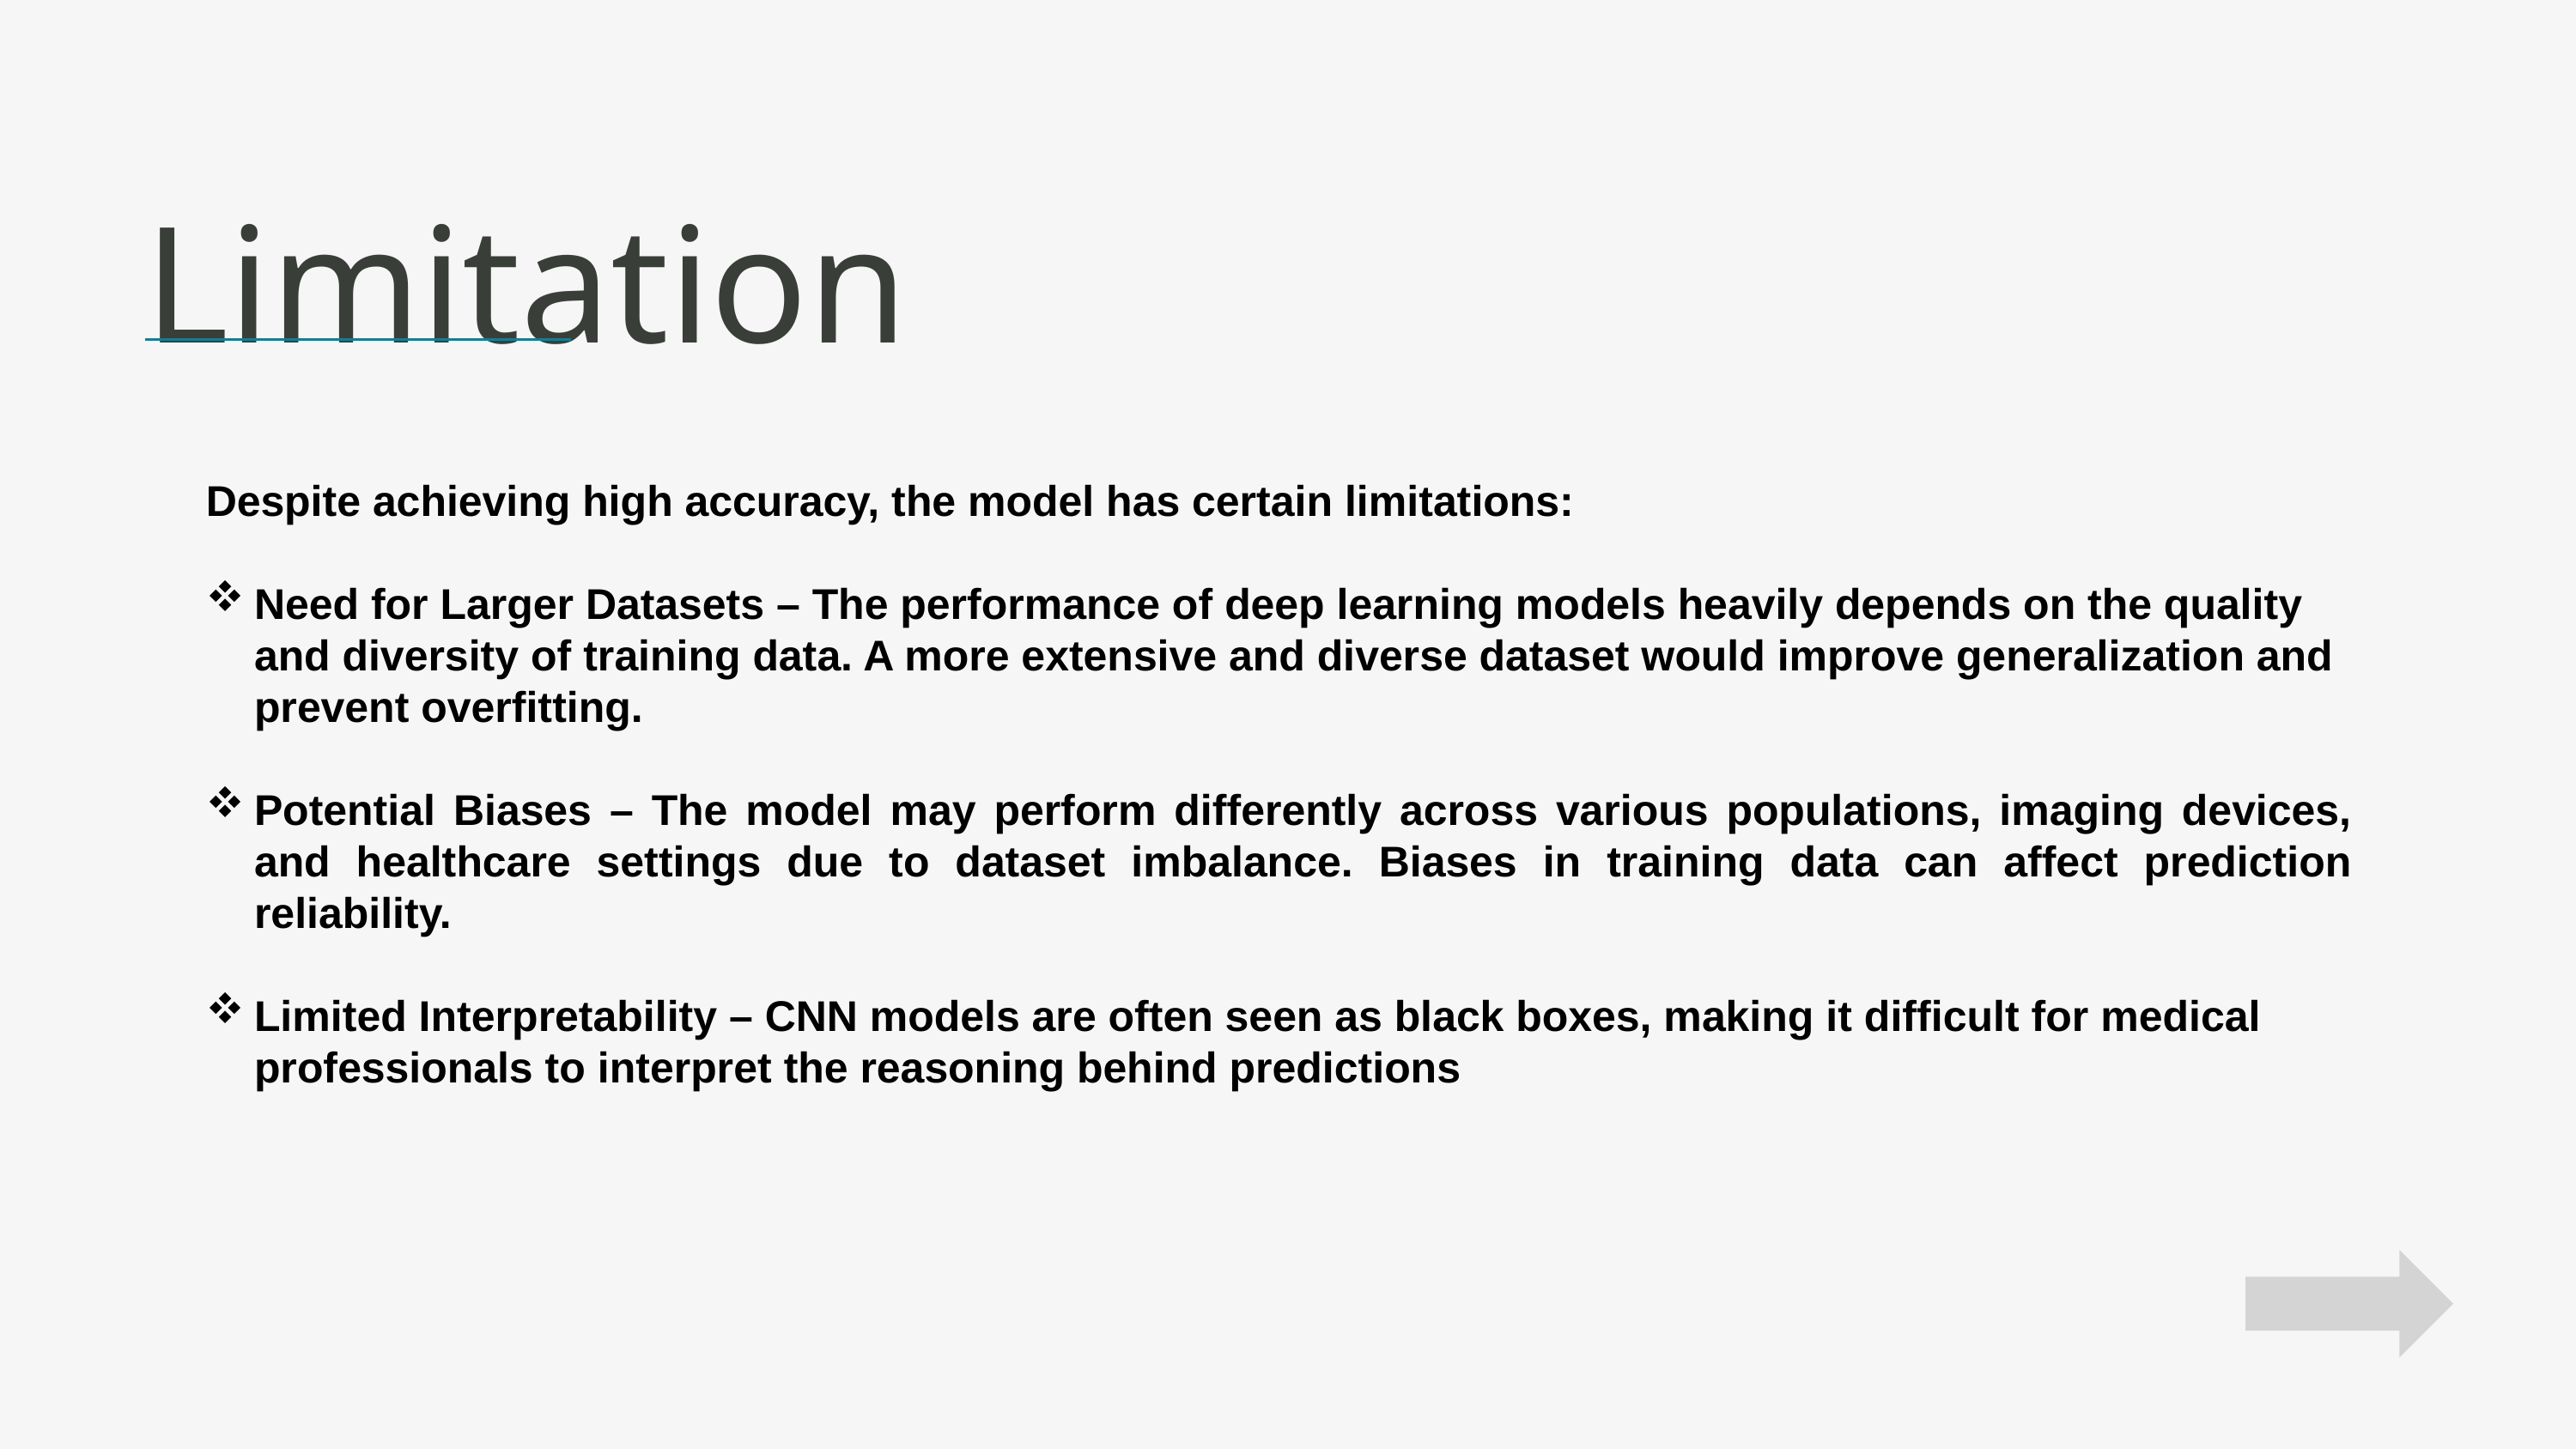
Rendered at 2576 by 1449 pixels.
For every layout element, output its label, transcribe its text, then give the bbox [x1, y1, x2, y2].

text_box Limitation [144, 143, 1574, 376]
text_box Despite achieving high accuracy, the model has certain limitations: Need for Larger Datasets – The performance of deep learning models heavily depends on the quality and diversity of training data. A more extensive and diverse dataset would improve generalization and prevent overfitting. Potential Biases – The model may perform differently across various populations, imaging devices, and healthcare settings due to dataset imbalance. Biases in training data can affect prediction reliability. Limited Interpretability – CNN models are often seen as black boxes, making it difficult for medical professionals to interpret the reasoning behind predictions [193, 466, 2366, 1098]
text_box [2245, 1249, 2454, 1358]
